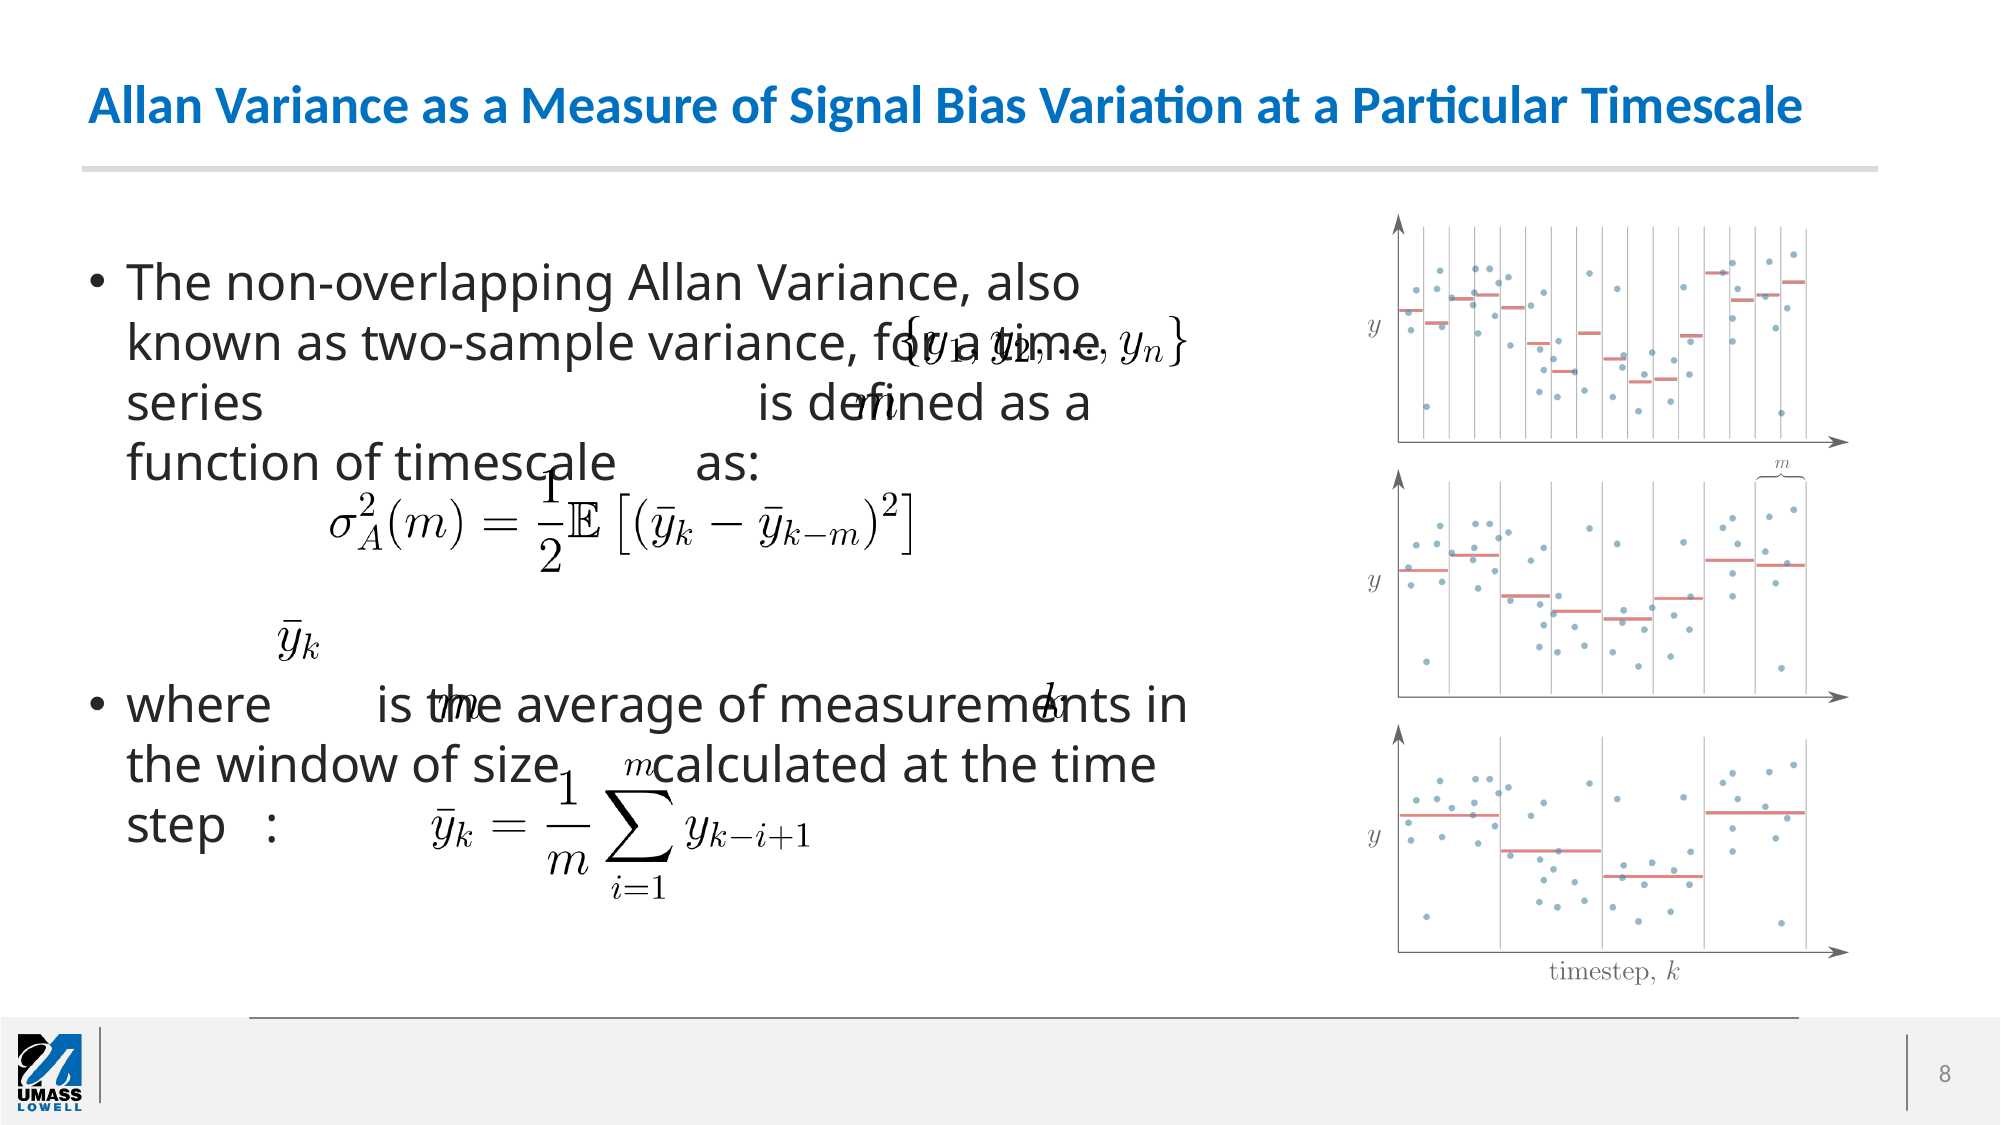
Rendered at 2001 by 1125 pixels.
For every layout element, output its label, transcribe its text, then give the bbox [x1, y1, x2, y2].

picture [437, 694, 480, 719]
slide_number 8 [1907, 1042, 1984, 1103]
picture [1039, 682, 1065, 719]
picture [854, 394, 897, 418]
picture [429, 759, 810, 899]
list The non-overlapping Allan Variance, also known as two-sample variance, for a time series is defined as a function of timescale as: where is the average of measurements in the window of size calculated at the time step : [73, 242, 1254, 985]
picture [891, 315, 1187, 372]
picture [1368, 213, 1849, 985]
picture [328, 468, 911, 572]
picture [17, 1032, 83, 1115]
title Allan Variance as a Measure of Signal Bias Variation at a Particular Timescale [73, 0, 1997, 215]
picture [275, 620, 319, 661]
